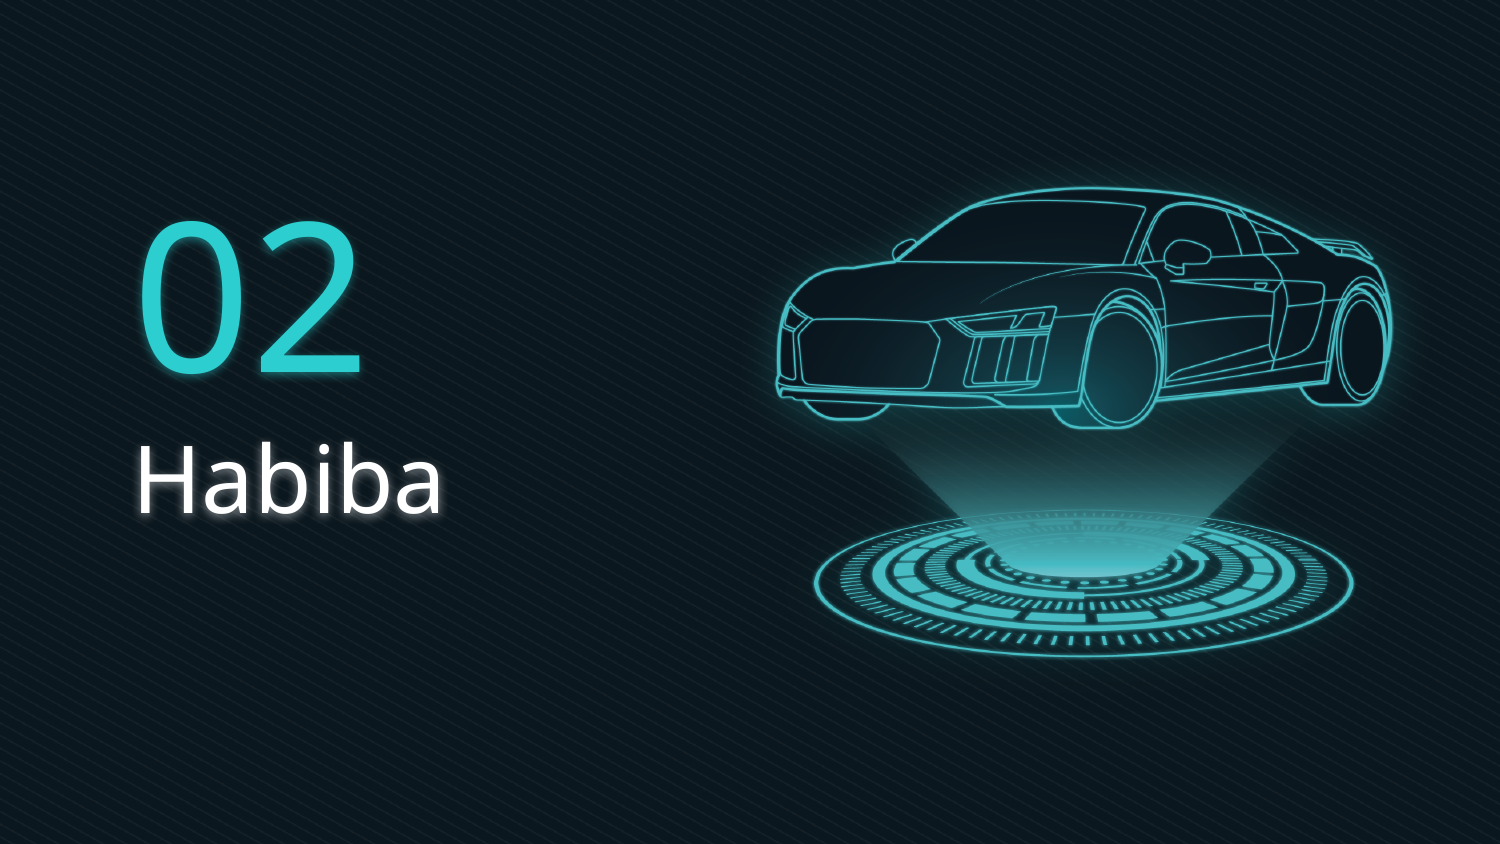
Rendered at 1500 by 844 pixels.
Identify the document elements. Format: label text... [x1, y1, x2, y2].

title Habiba [117, 404, 718, 640]
title 02 [117, 204, 448, 430]
picture [754, 168, 1413, 676]
